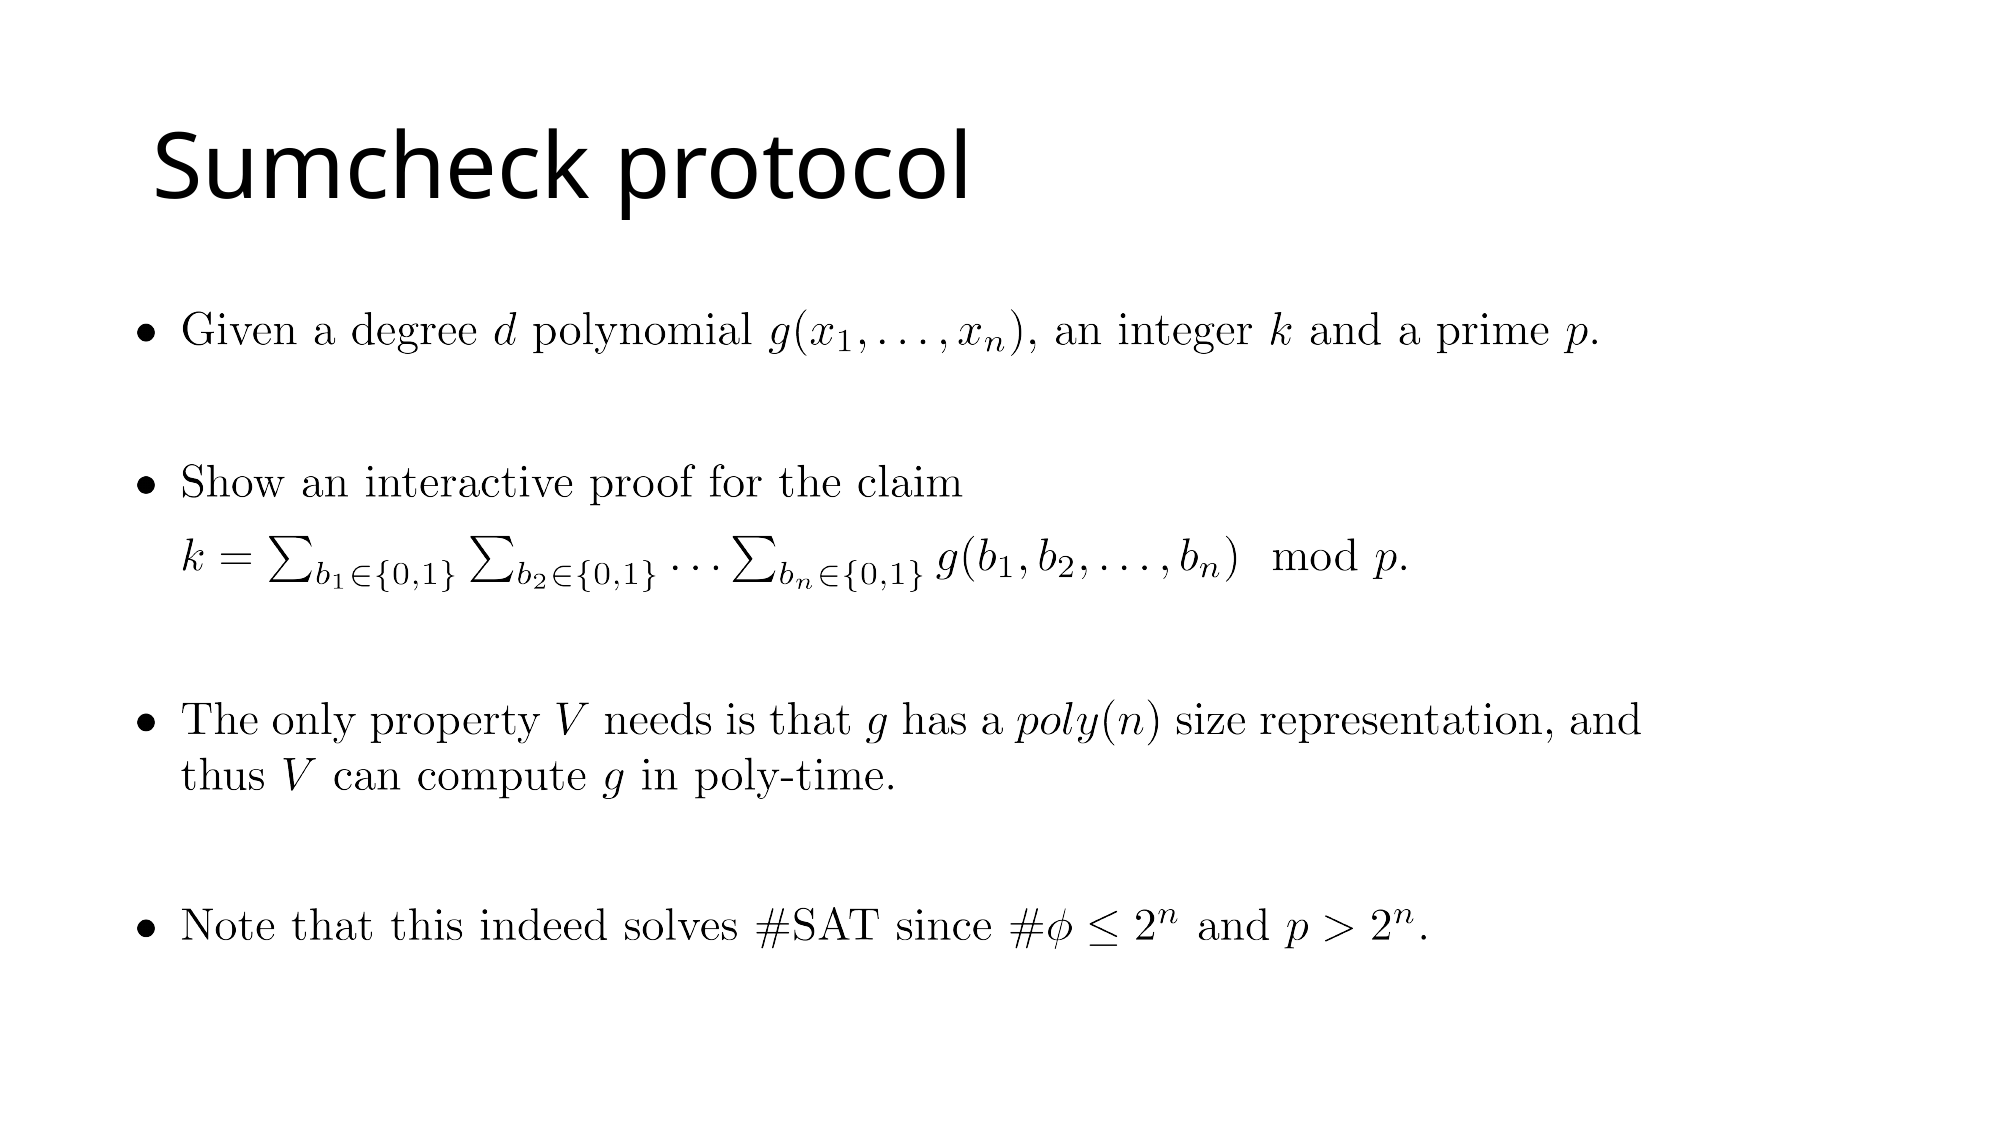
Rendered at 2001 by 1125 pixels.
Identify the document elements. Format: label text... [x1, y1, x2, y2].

picture [137, 464, 1406, 592]
title Sumcheck protocol [137, 59, 1863, 278]
picture [137, 907, 1426, 949]
picture [137, 699, 1641, 799]
picture [137, 309, 1597, 356]
